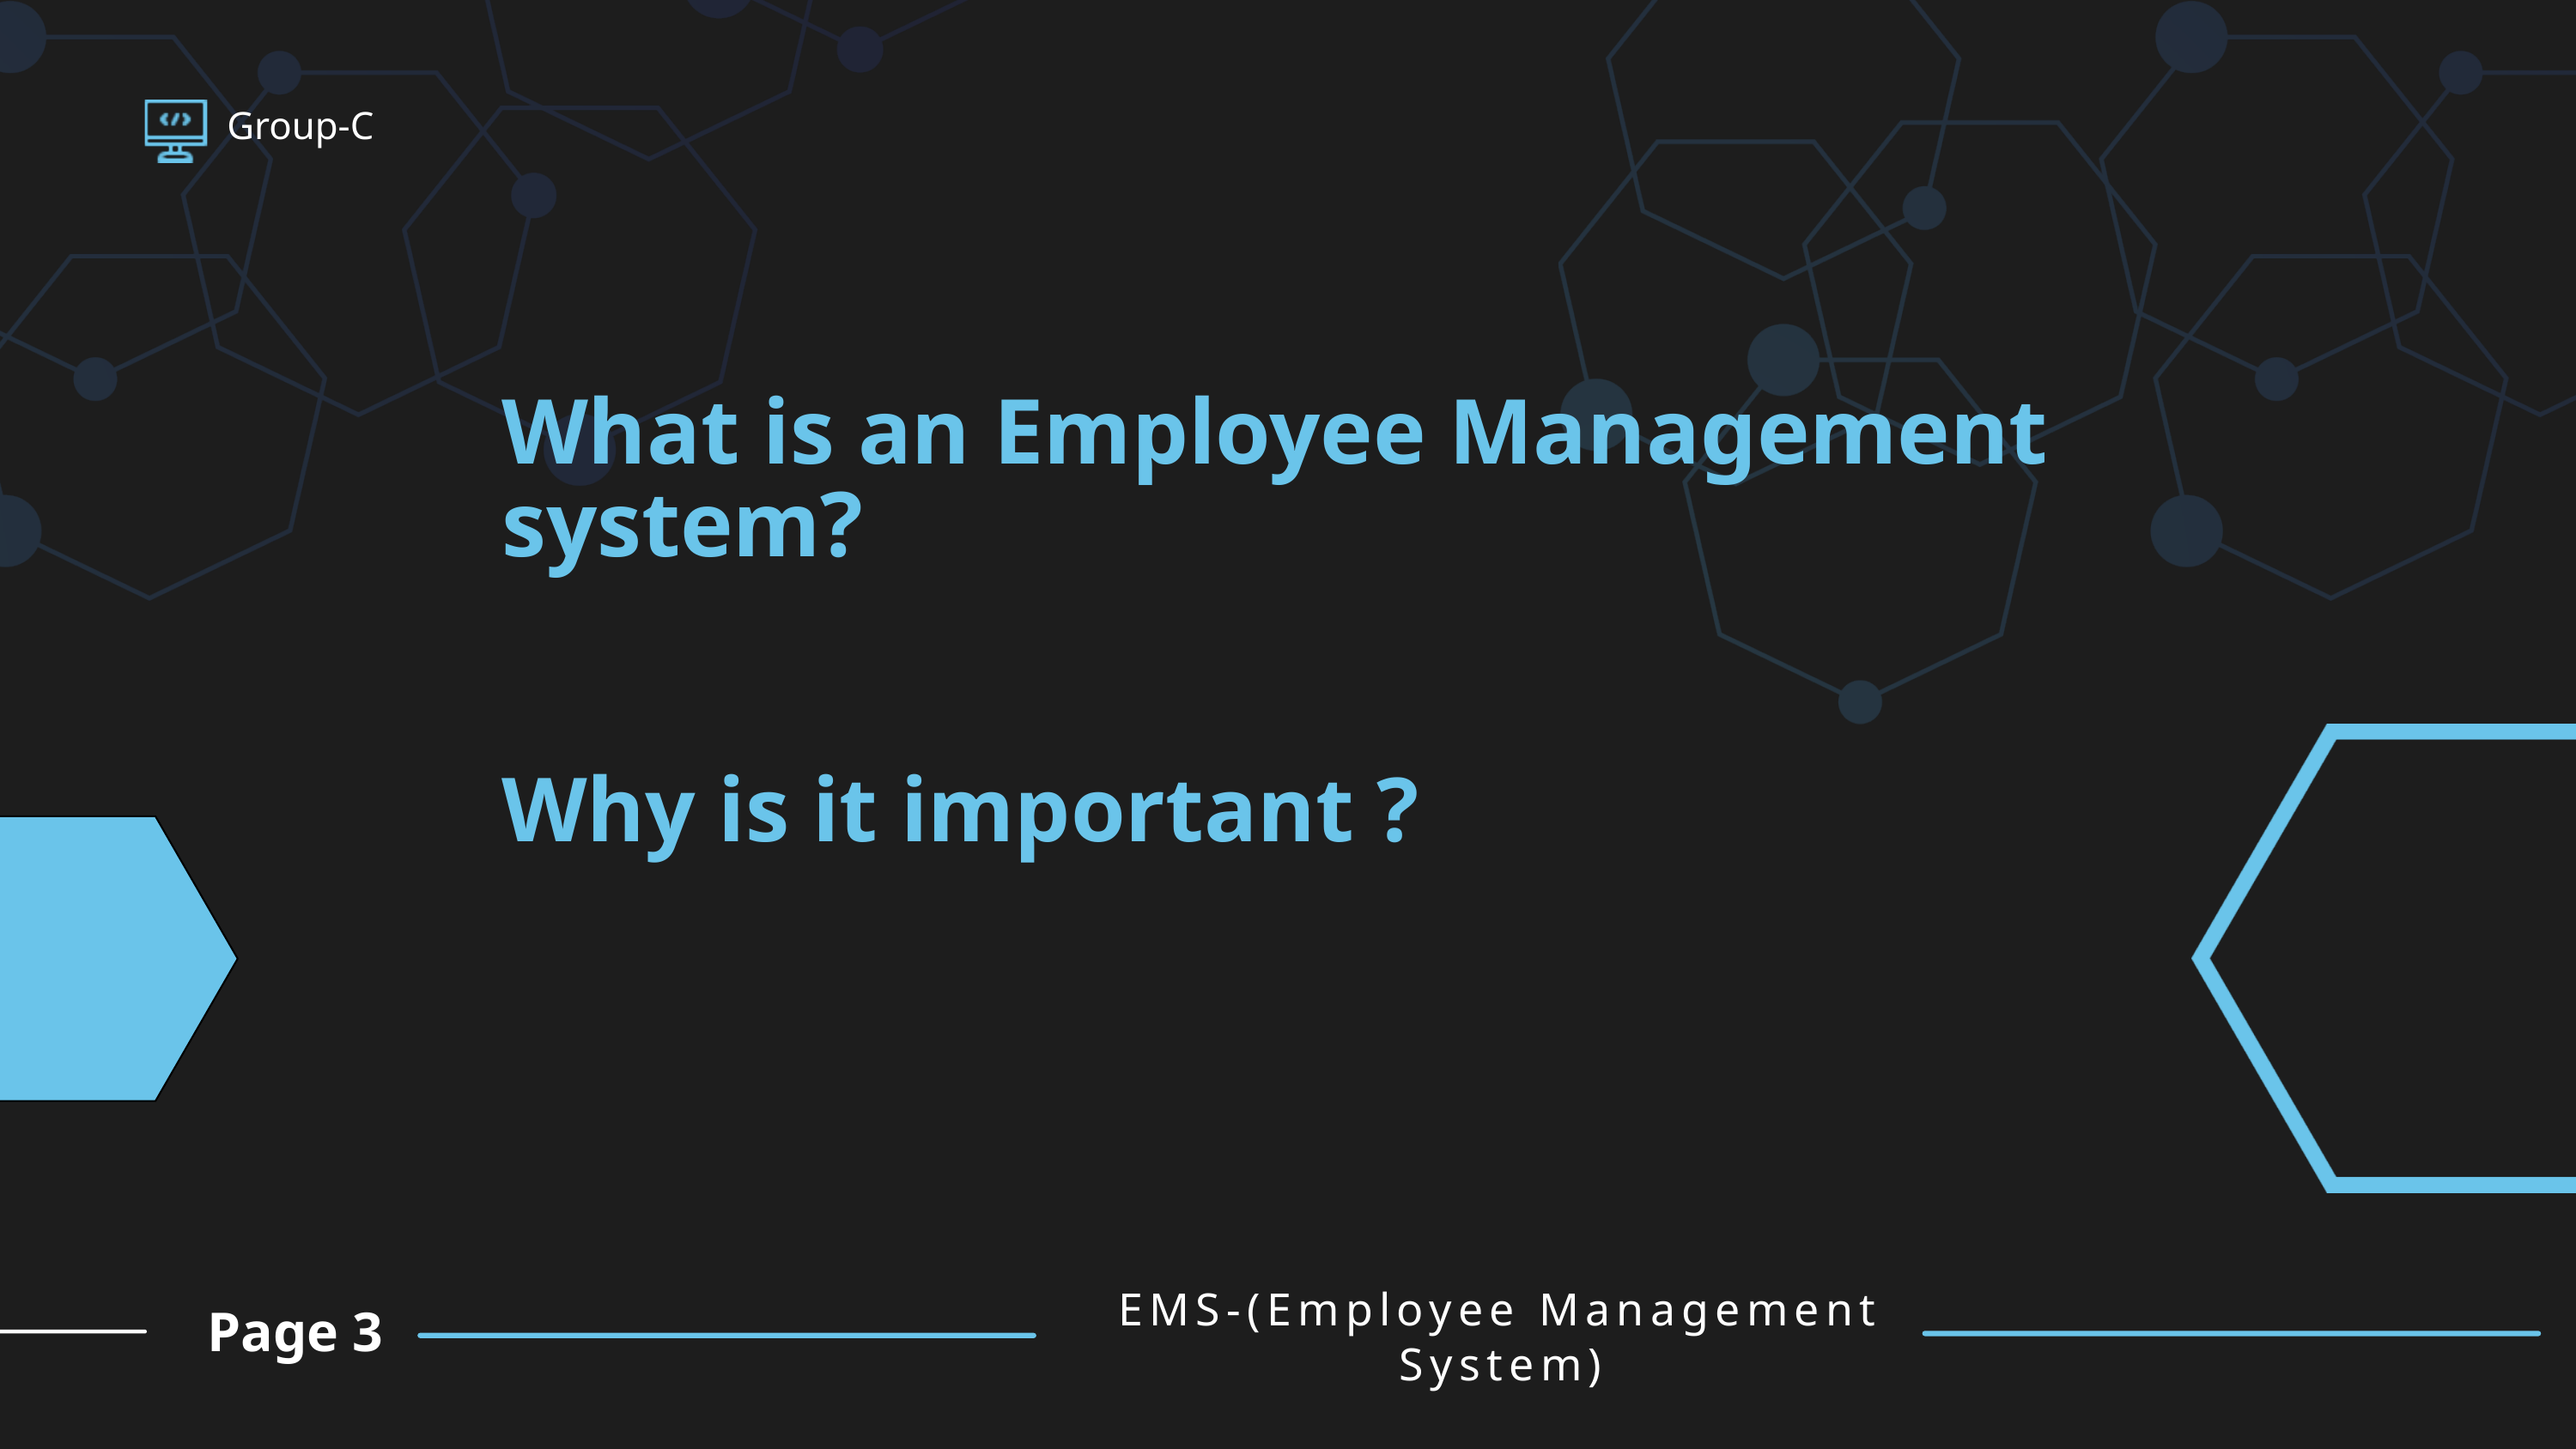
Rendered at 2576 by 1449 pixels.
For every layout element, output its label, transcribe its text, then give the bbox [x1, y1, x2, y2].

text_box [420, 1282, 2539, 1389]
text_box [0, 0, 1038, 724]
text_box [0, 815, 239, 1101]
text_box [2191, 724, 2576, 1194]
text_box [144, 100, 208, 163]
text_box Page 3 [207, 1306, 414, 1362]
text_box Why is it important ? [501, 767, 2148, 860]
text_box Group-C [227, 94, 614, 148]
text_box What is an Employee Management system? [501, 389, 2166, 575]
text_box [1558, 0, 2576, 724]
